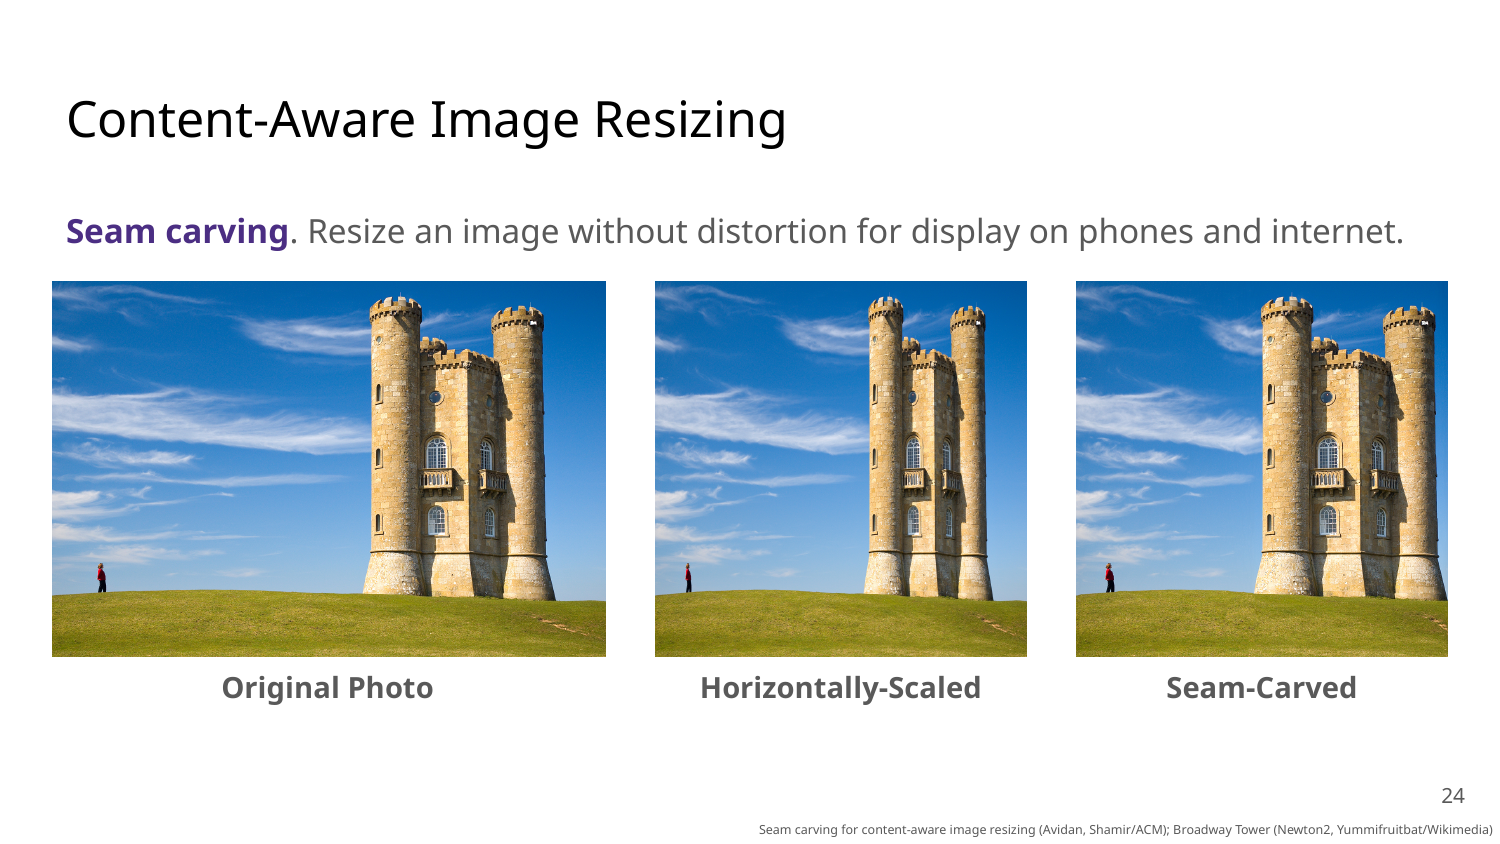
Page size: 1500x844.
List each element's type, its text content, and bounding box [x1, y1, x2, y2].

text_box Horizontally-Scaled [655, 664, 1027, 717]
text_box Original Photo [51, 665, 605, 717]
picture [1076, 281, 1449, 657]
text_box Seam-Carved [1076, 665, 1448, 717]
list Seam carving. Resize an image without distortion for display on phones and internet. [51, 189, 1449, 257]
text_box Seam carving for content-aware image resizing (Avidan, Shamir/ACM); Broadway Tower (Newton2, Yummifruitbat/Wikimedia) [0, 815, 1500, 844]
slide_number ‹#› [1389, 764, 1480, 815]
title Content-Aware Image Resizing [51, 72, 1449, 167]
picture [655, 281, 1027, 657]
picture [51, 281, 606, 657]
